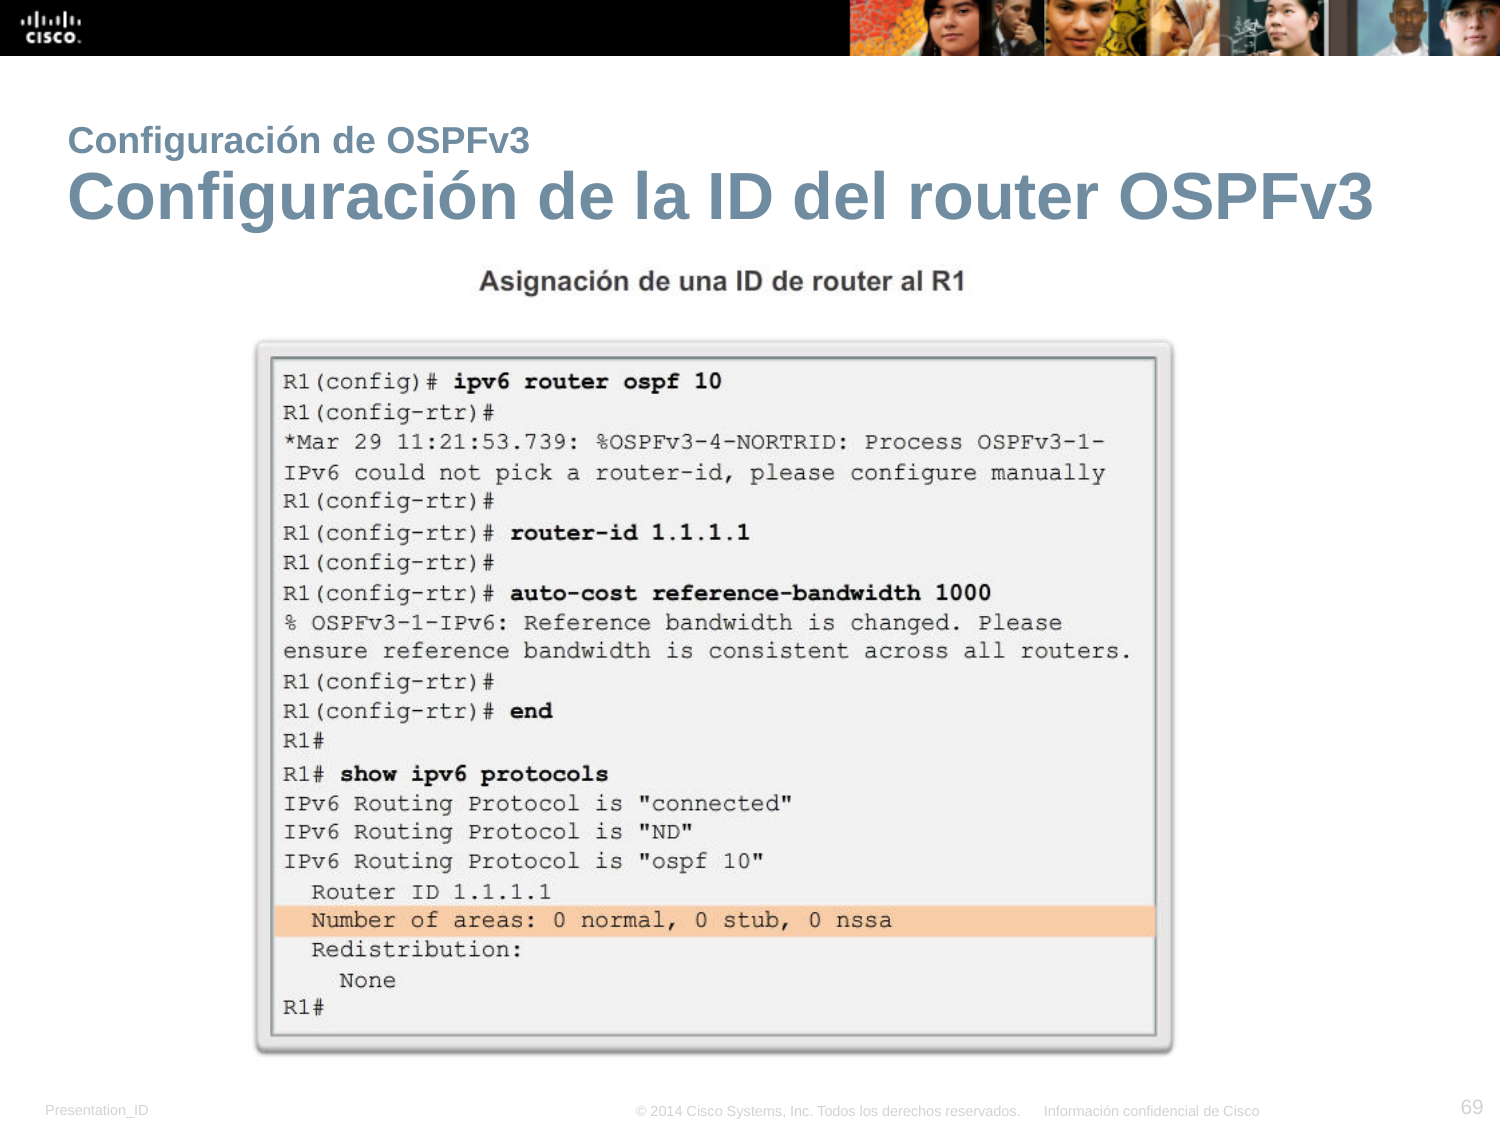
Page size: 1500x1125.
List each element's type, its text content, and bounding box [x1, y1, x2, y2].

picture [244, 264, 1184, 1065]
picture [0, 0, 1500, 56]
title Configuración de OSPFv3 Configuración de la ID del router OSPFv3 [53, 97, 1442, 241]
